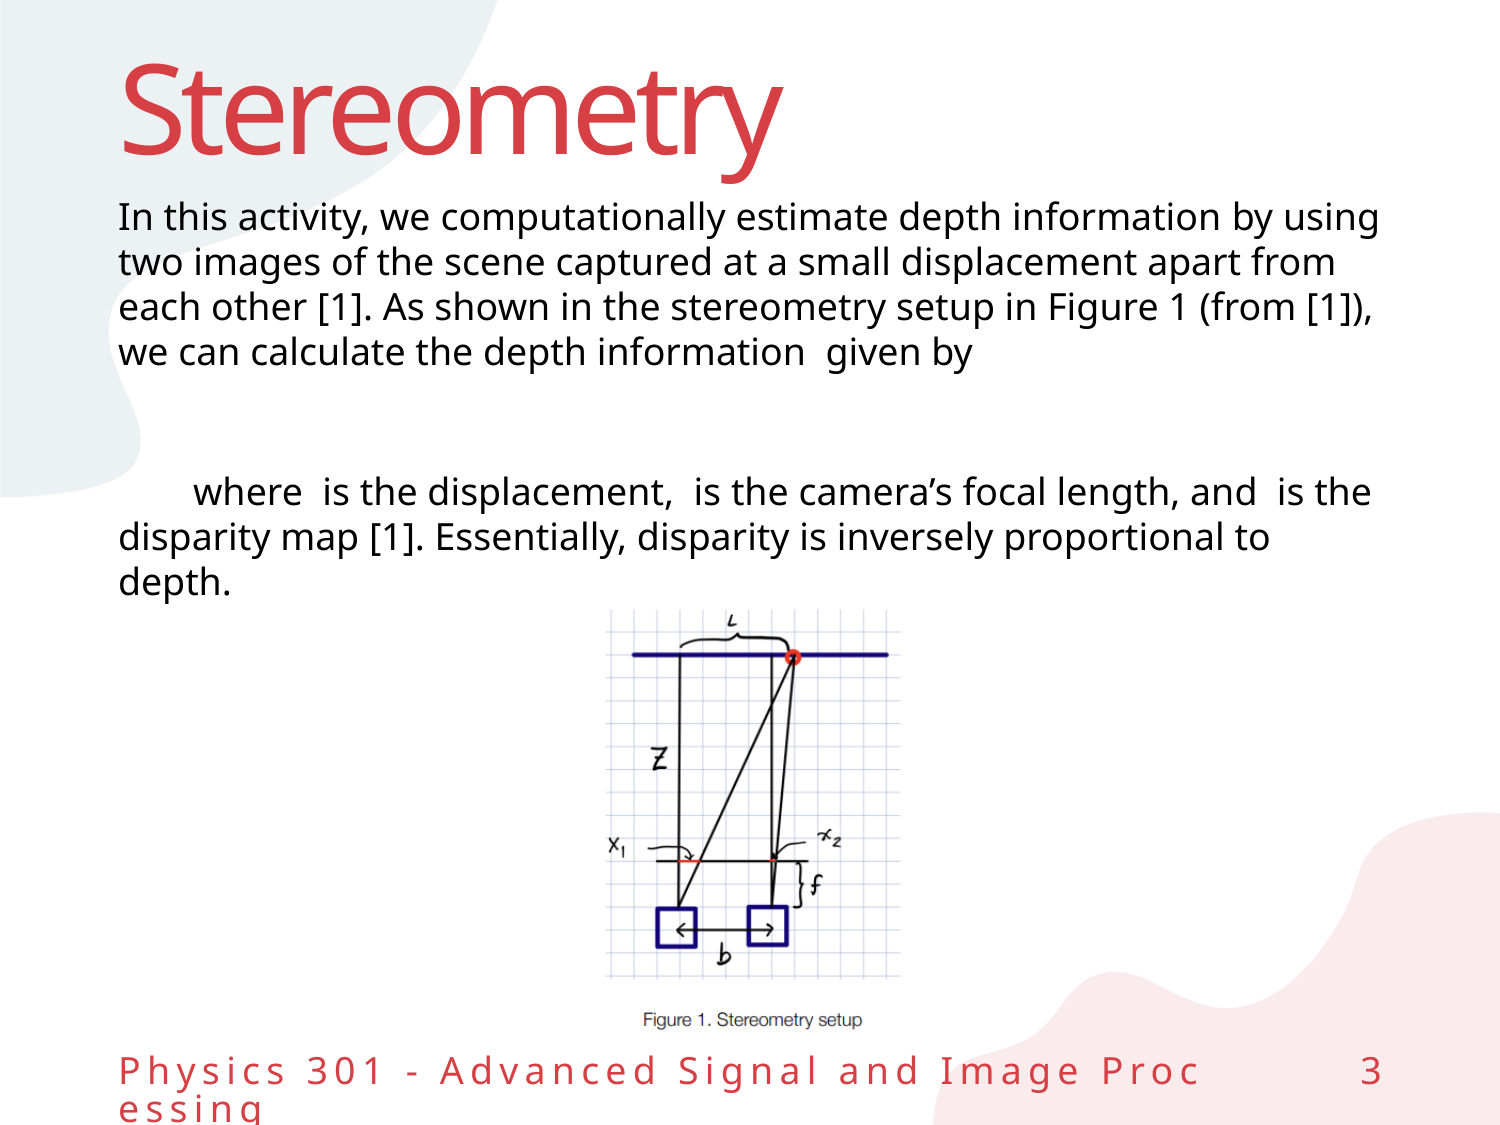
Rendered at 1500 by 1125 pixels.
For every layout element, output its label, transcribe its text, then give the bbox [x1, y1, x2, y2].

picture [1239, 487, 1251, 503]
footer Physics 301 - Advanced Signal and Image Processing [103, 1042, 1222, 1103]
picture [577, 478, 1500, 1125]
picture [1, 0, 568, 568]
slide_number 3 [1244, 1042, 1397, 1103]
title Stereometry [103, 59, 1397, 169]
picture [555, 487, 565, 493]
picture [560, 257, 568, 272]
